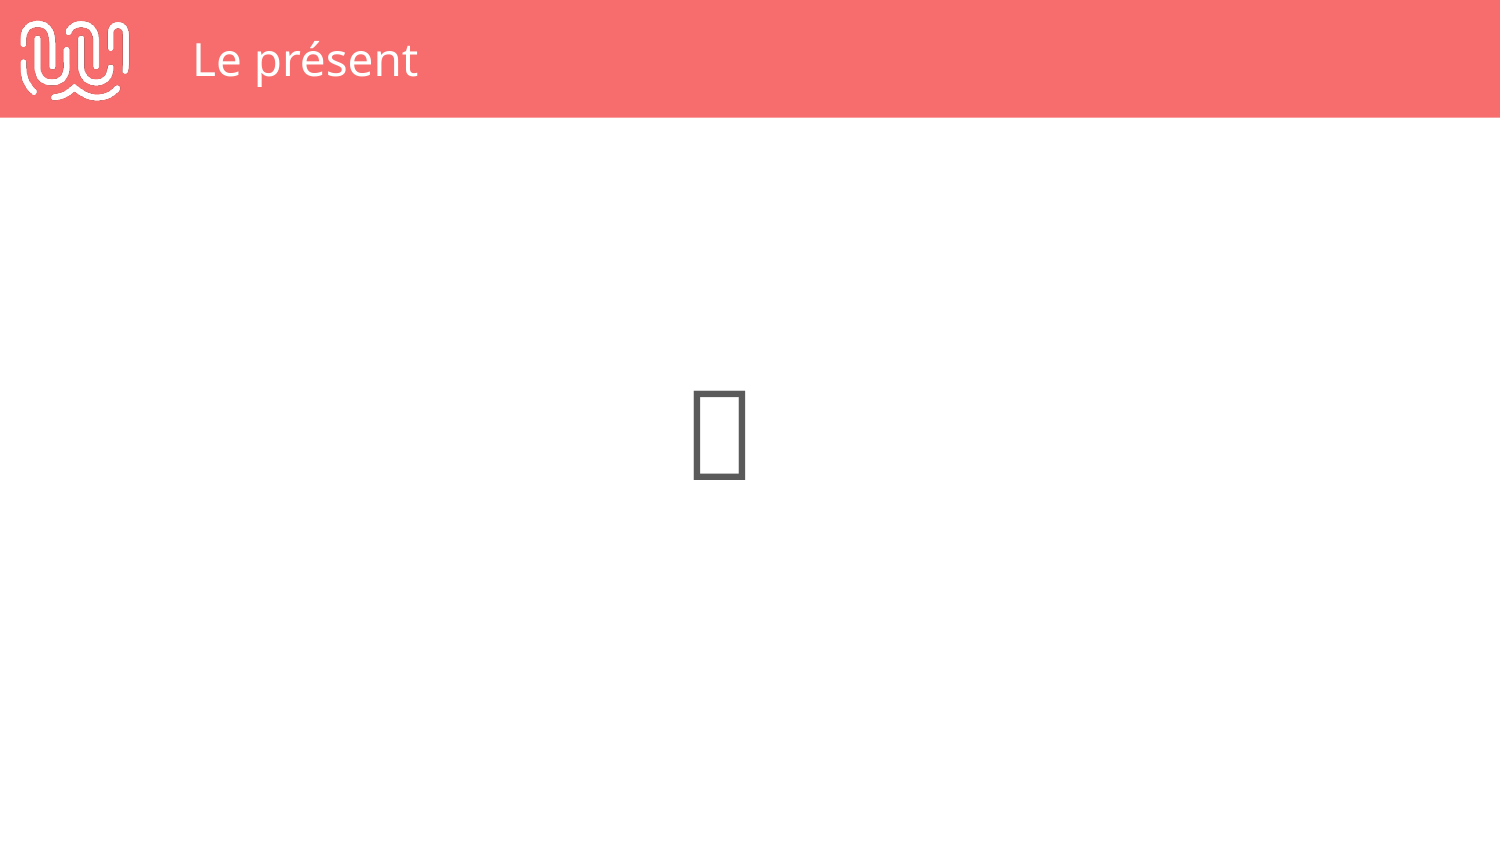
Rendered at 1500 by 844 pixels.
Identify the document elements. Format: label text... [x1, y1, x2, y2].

picture [20, 20, 134, 101]
title Le présent [192, 0, 768, 118]
text_box 🧐 [667, 340, 833, 504]
